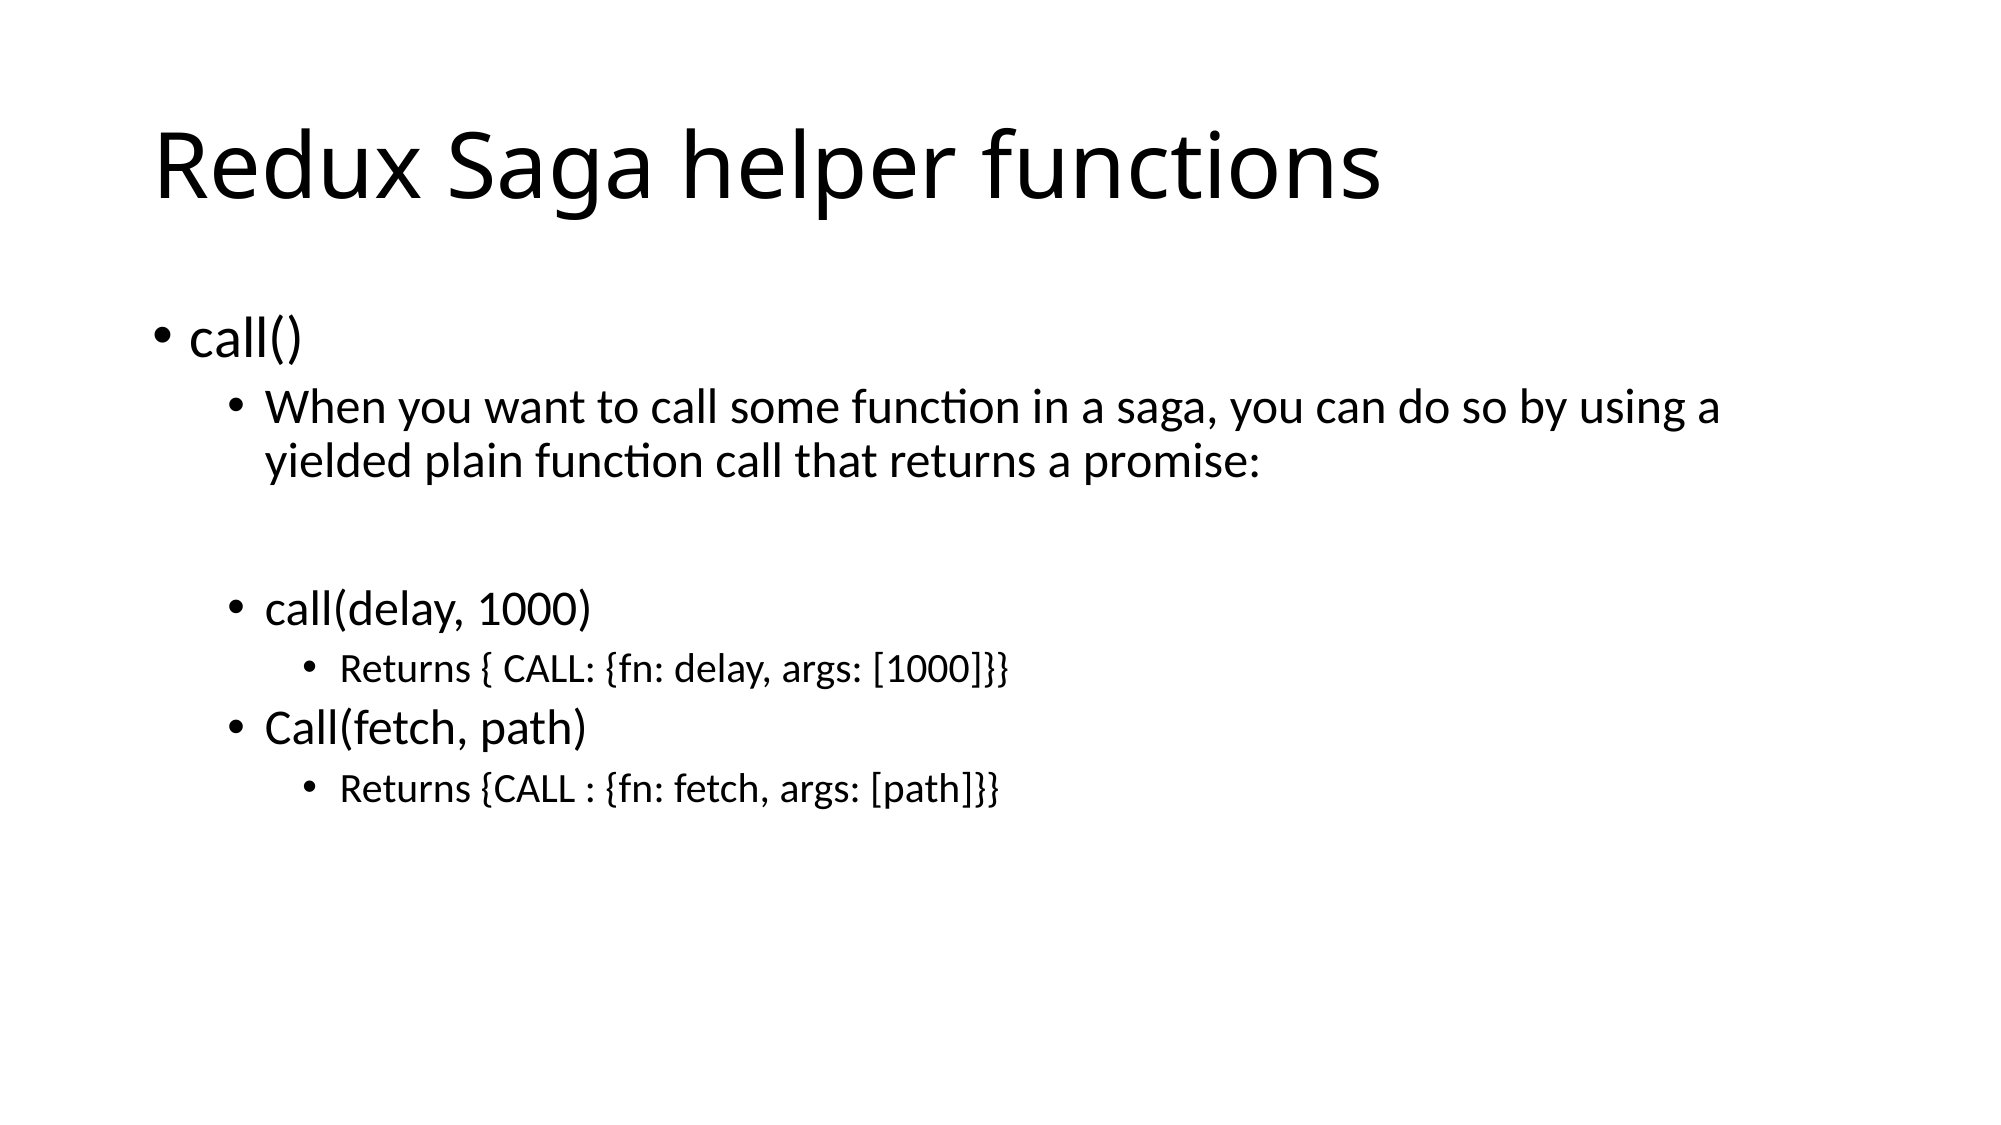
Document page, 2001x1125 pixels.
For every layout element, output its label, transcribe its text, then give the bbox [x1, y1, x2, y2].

title Redux Saga helper functions [137, 59, 1863, 278]
list call() When you want to call some function in a saga, you can do so by using a yielded plain function call that returns a promise: call(delay, 1000) Returns { CALL: {fn: delay, args: [1000]}} Call(fetch, path) Returns {CALL : {fn: fetch, args: [path]}} [137, 299, 1863, 1014]
